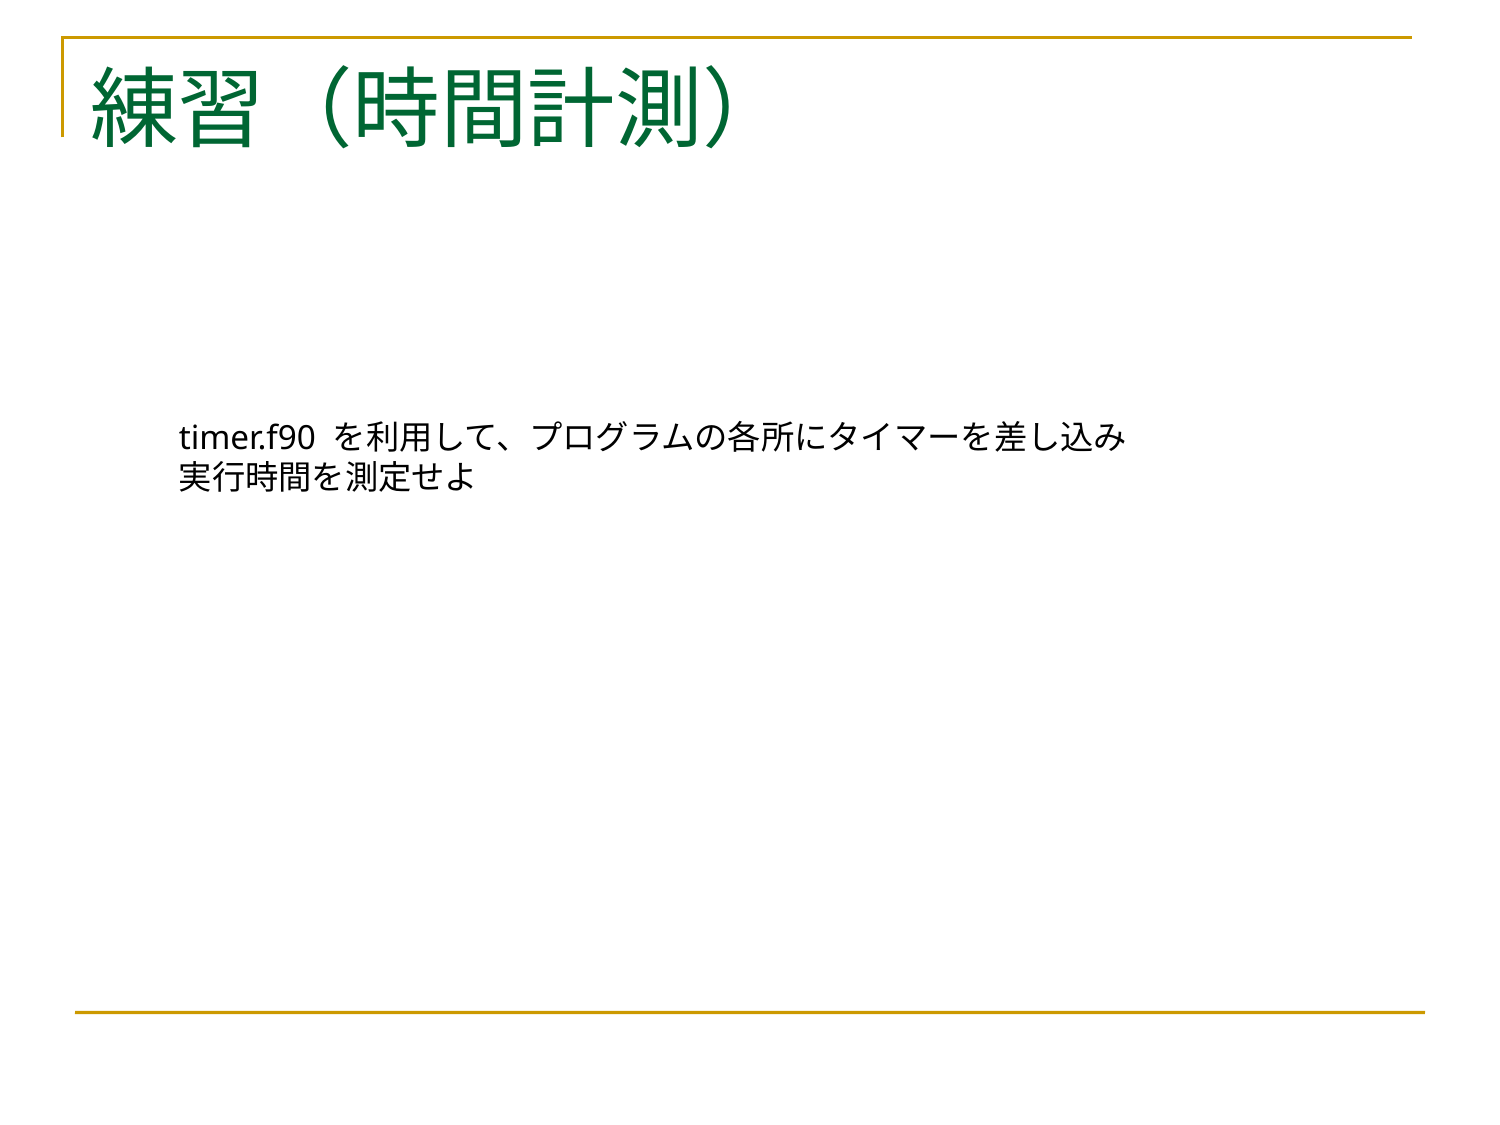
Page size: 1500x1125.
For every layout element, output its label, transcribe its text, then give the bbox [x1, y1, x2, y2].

text_box timer.f90 を利用して、プログラムの各所にタイマーを差し込み 実行時間を測定せよ [164, 408, 1142, 504]
title 練習（時間計測） [75, 45, 1425, 233]
